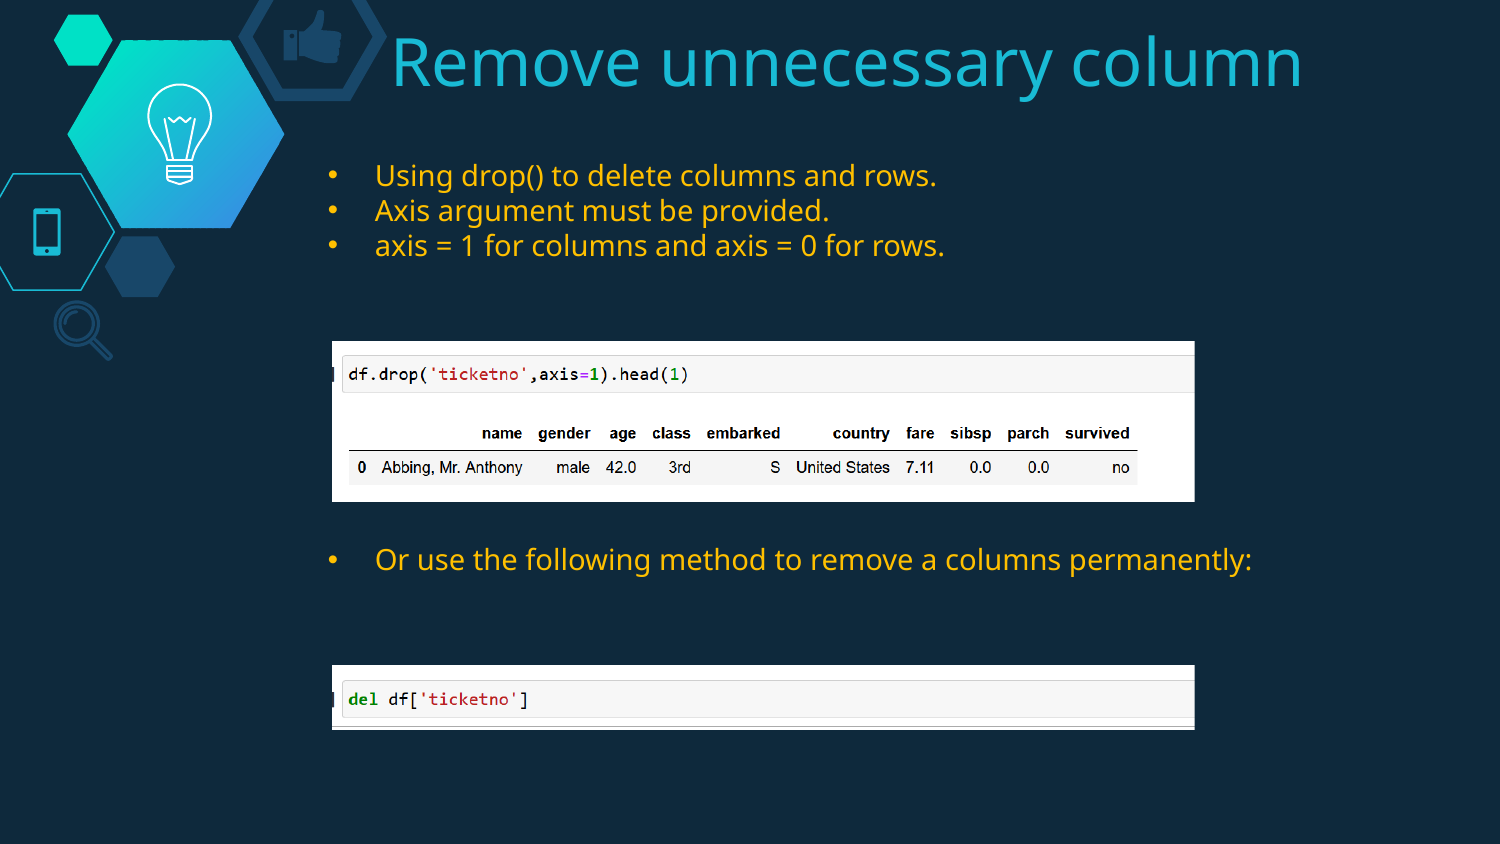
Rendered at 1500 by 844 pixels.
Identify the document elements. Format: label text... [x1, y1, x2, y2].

picture [331, 341, 1195, 503]
picture [331, 665, 1195, 730]
title Remove unnecessary column [375, 8, 1446, 115]
text_box Using drop() to delete columns and rows. Axis argument must be provided. axis = 1 for columns and axis = 0 for rows. Or use the following method to remove a columns permanently: [237, 79, 1371, 689]
